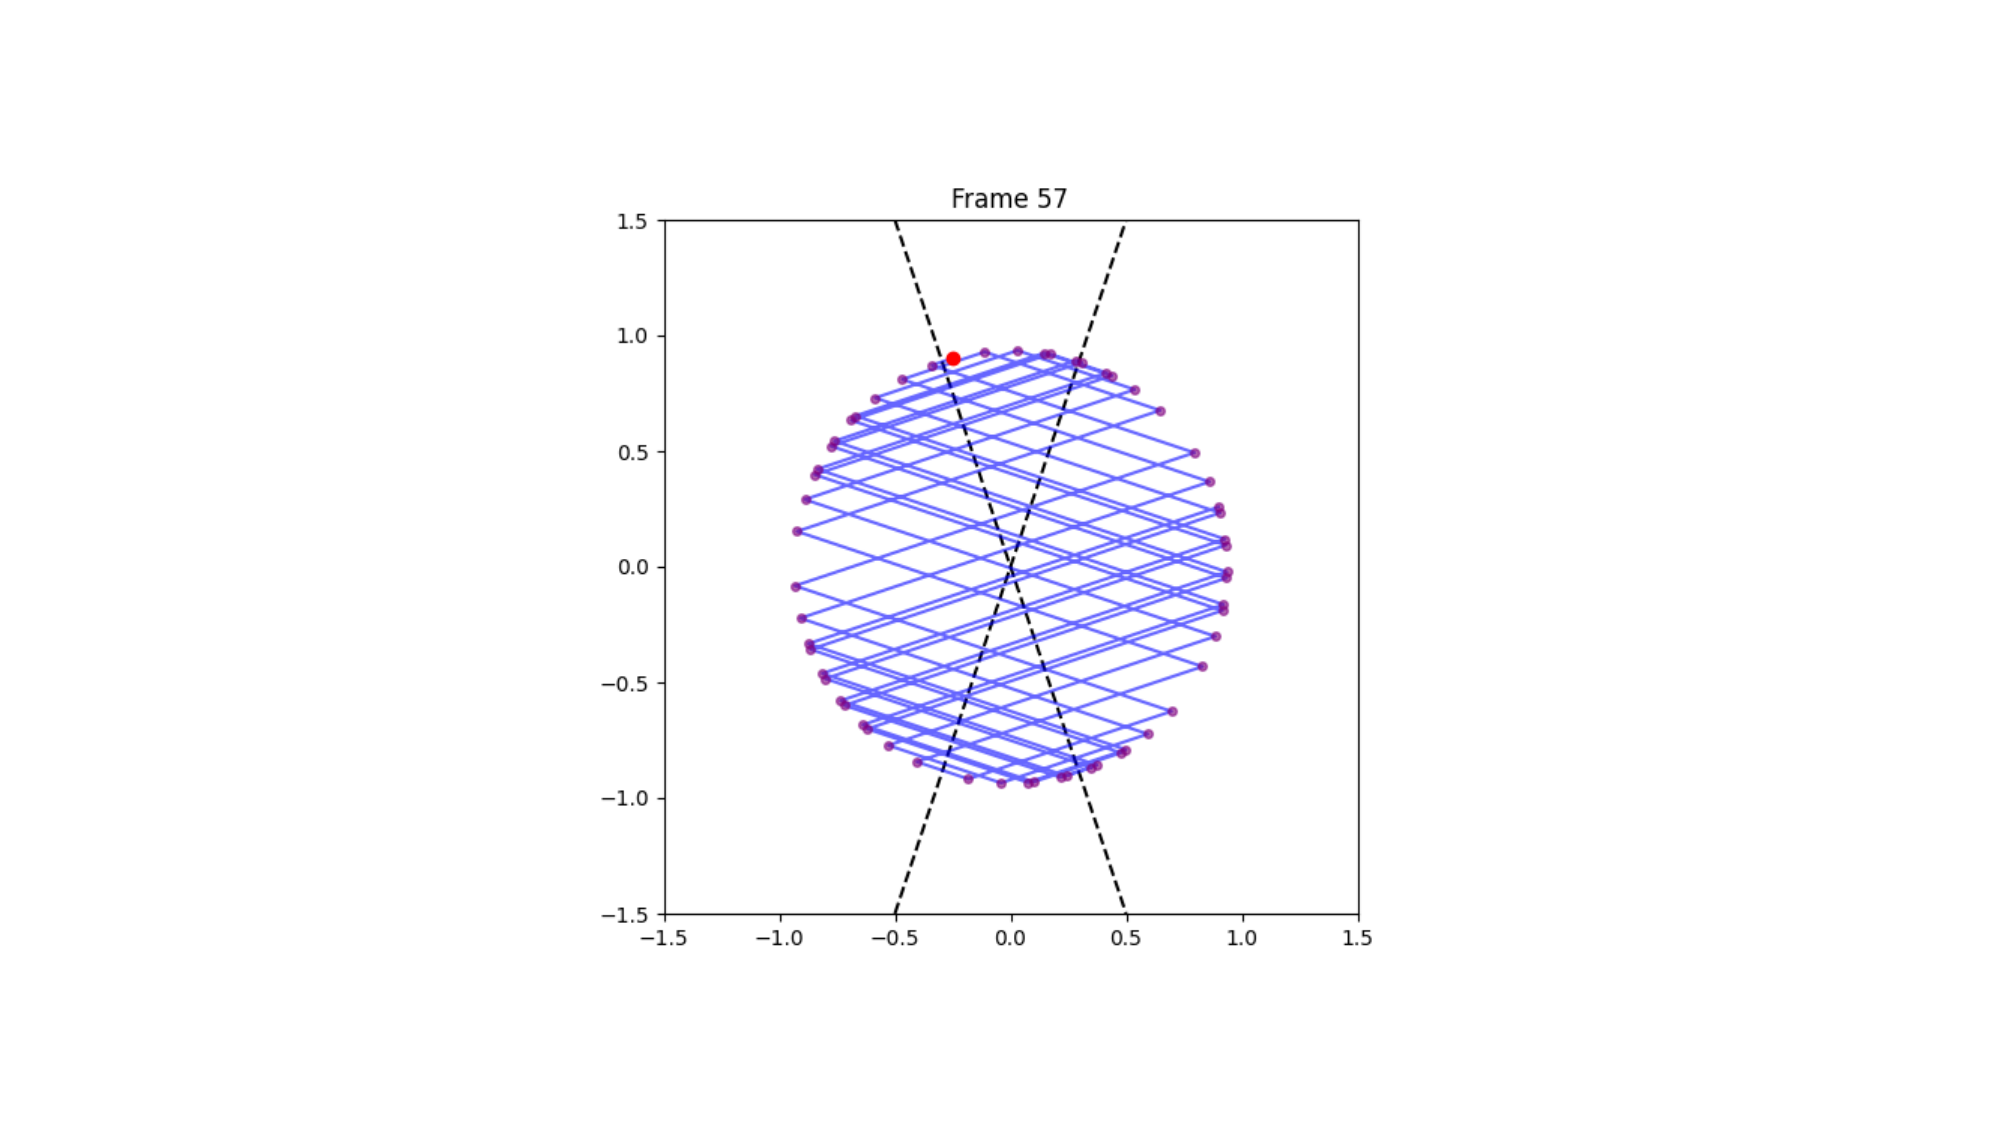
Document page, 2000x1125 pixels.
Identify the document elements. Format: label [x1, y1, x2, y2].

picture [549, 112, 1450, 1013]
